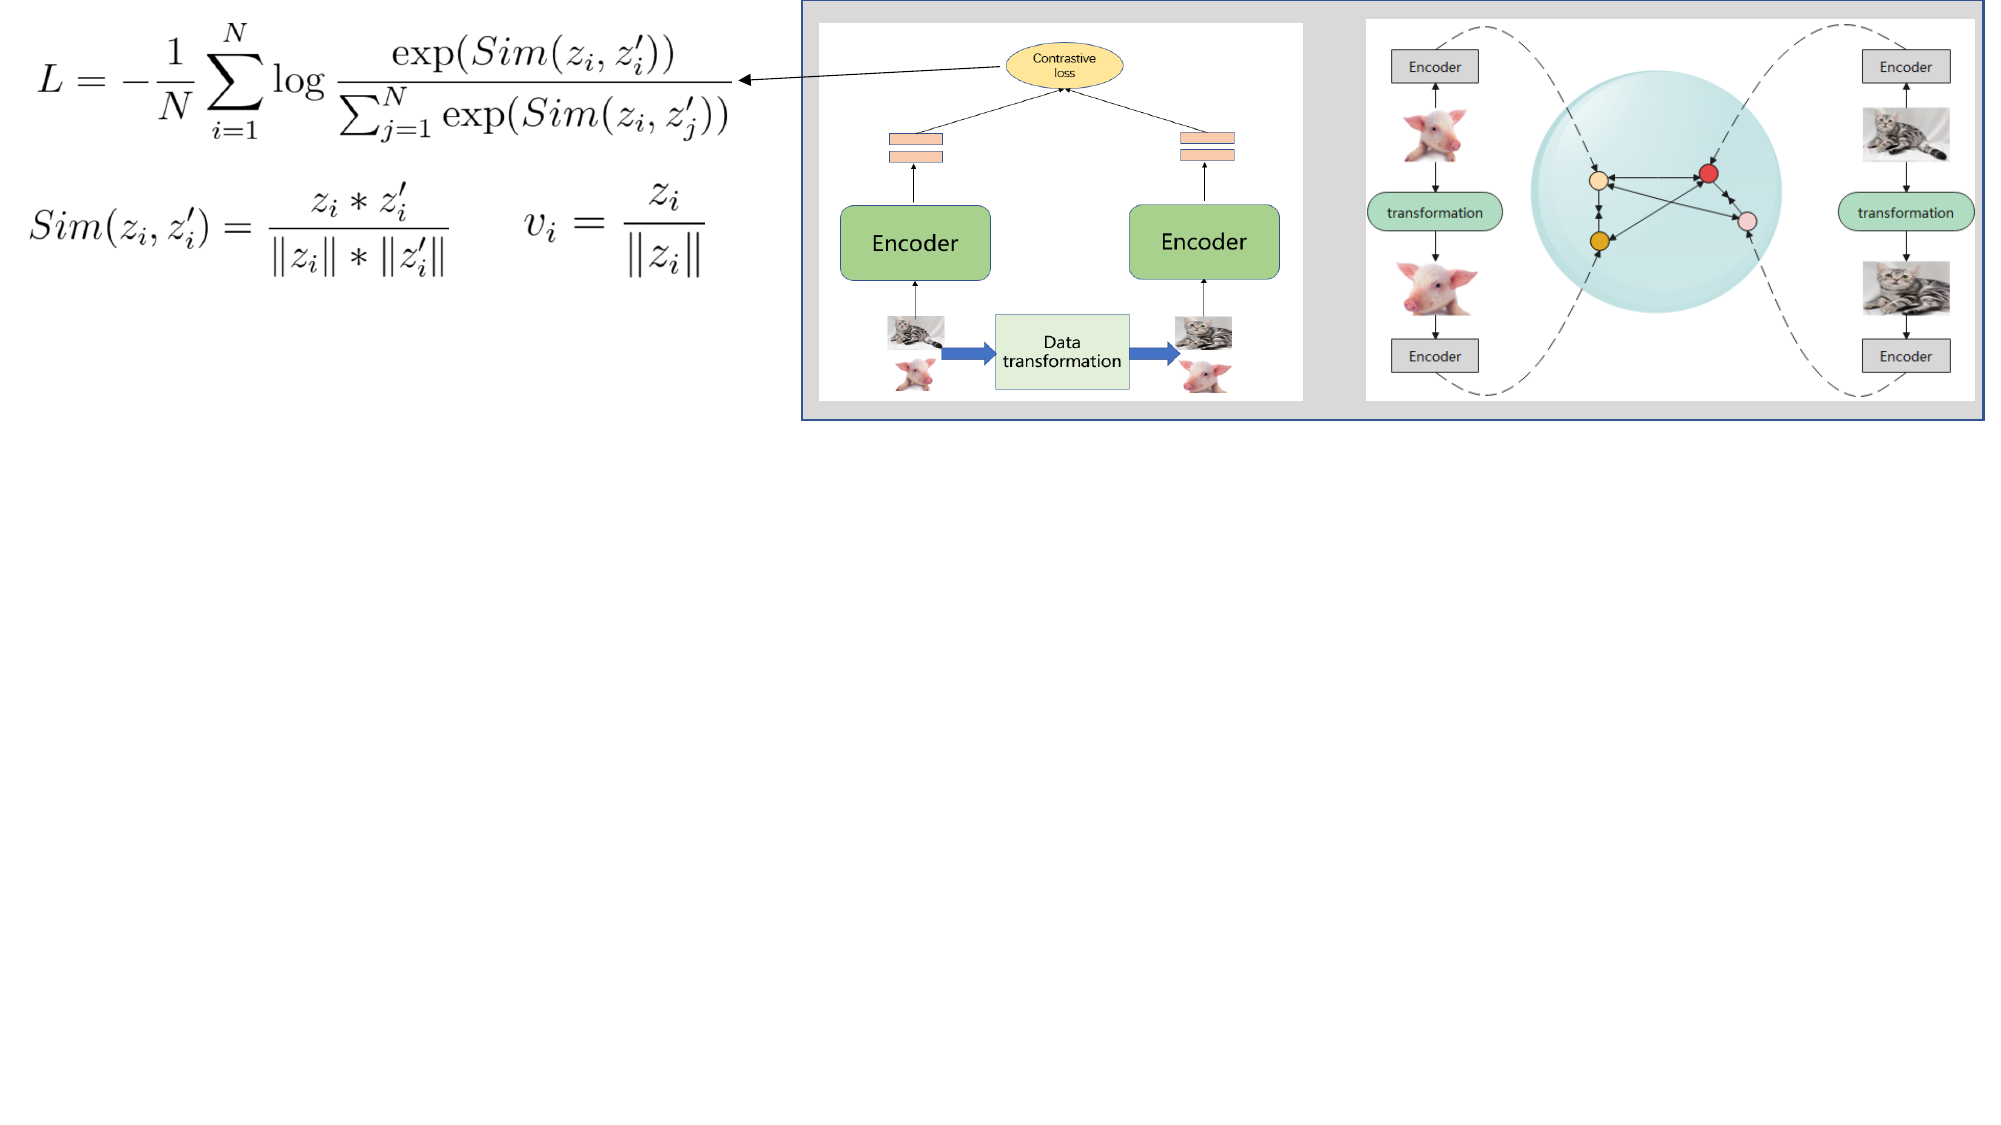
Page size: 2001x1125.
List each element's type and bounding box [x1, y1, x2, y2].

picture [1366, 19, 1975, 401]
picture [819, 23, 1303, 401]
picture [512, 175, 720, 289]
text_box [801, 0, 1985, 421]
text_box [738, 66, 1000, 81]
picture [34, 10, 739, 151]
picture [16, 175, 478, 289]
